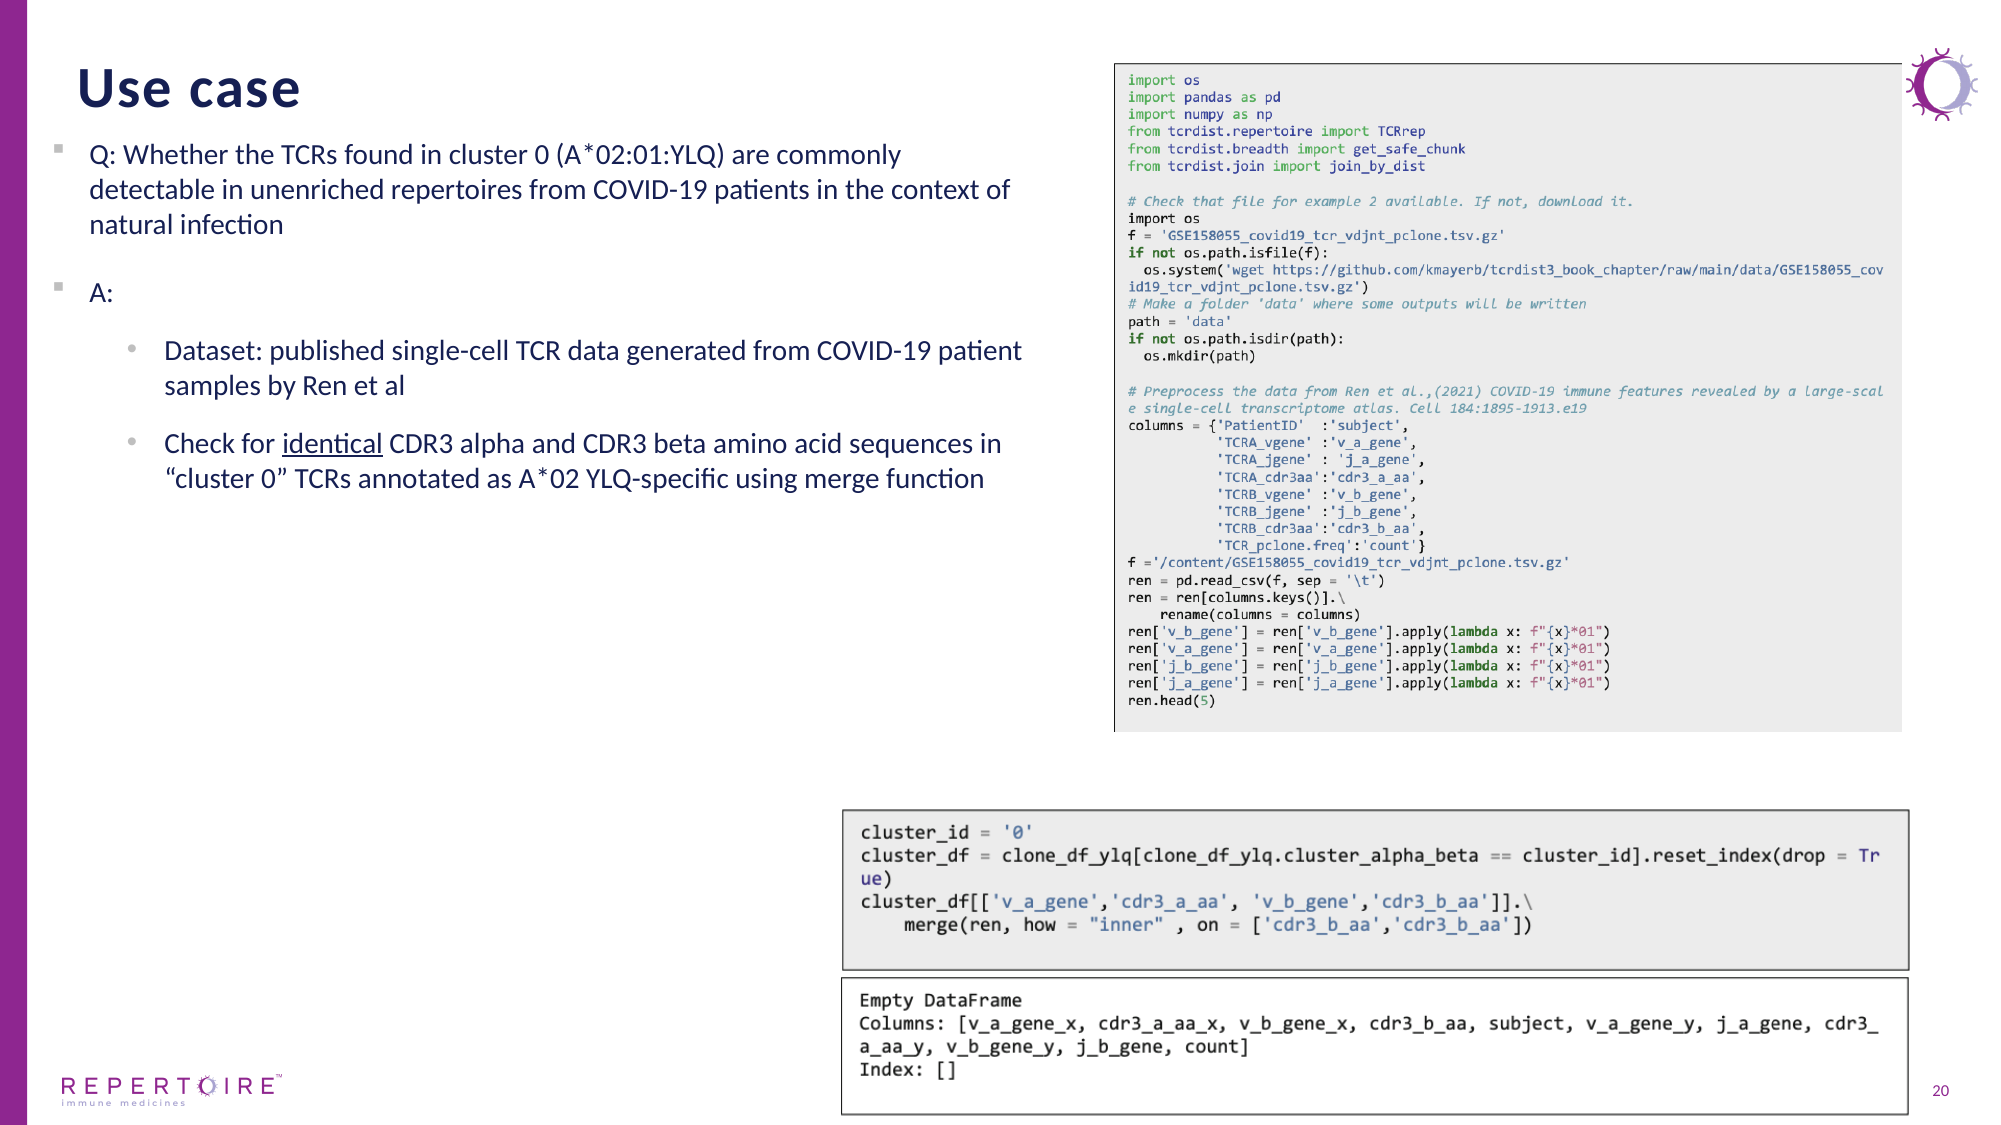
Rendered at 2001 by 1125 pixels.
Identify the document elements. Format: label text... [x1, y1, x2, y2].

list Q: Whether the TCRs found in cluster 0 (A*02:01:YLQ) are commonly detectable in unenriched repertoires from COVID-19 patients in the context of natural infection A: Dataset: published single-cell TCR data generated from COVID-19 patient samples by Ren et al Check for identical CDR3 alpha and CDR3 beta amino acid sequences in “cluster 0” TCRs annotated as A*02 YLQ-specific using merge function [36, 127, 1049, 1000]
title Use case [62, 0, 1941, 128]
picture [62, 1074, 282, 1106]
slide_number 20 [1916, 1072, 1980, 1116]
picture [1941, 48, 1978, 121]
picture [835, 800, 1921, 1125]
picture [1113, 61, 1902, 732]
